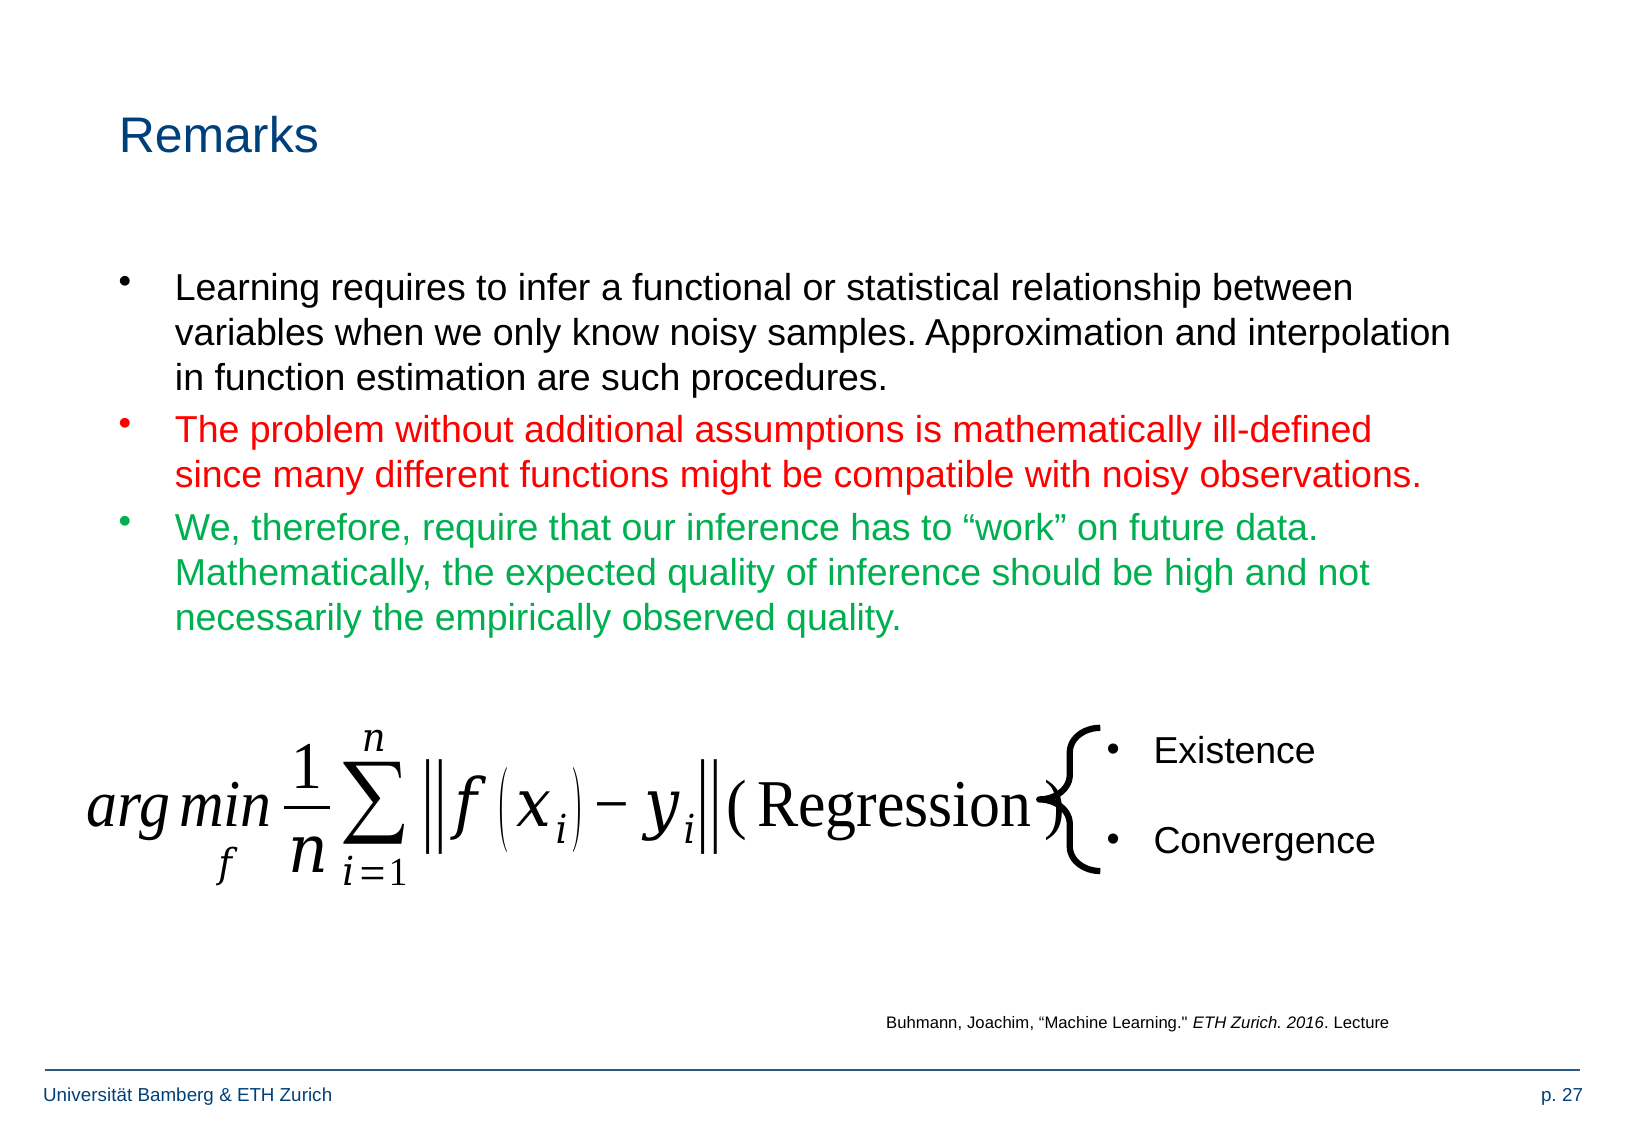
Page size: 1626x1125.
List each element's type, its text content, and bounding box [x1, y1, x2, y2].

text_box [1038, 728, 1091, 871]
text_box Existence Convergence [1091, 718, 1400, 914]
title Remarks [103, 44, 1415, 220]
text_box Buhmann, Joachim, “Machine Learning." ETH Zurich. 2016. Lecture [871, 1004, 1625, 1040]
list Learning requires to infer a functional or statistical relationship between variables when we only know noisy samples. Approximation and interpolation in function estimation are such procedures. The problem without additional assumptions is mathematically ill-deﬁned since many different functions might be compatible with noisy observations. We, therefore, require that our inference has to “work” on future data. Mathematically, the expected quality of inference should be high and not necessarily the empirically observed quality. [103, 255, 1477, 1047]
